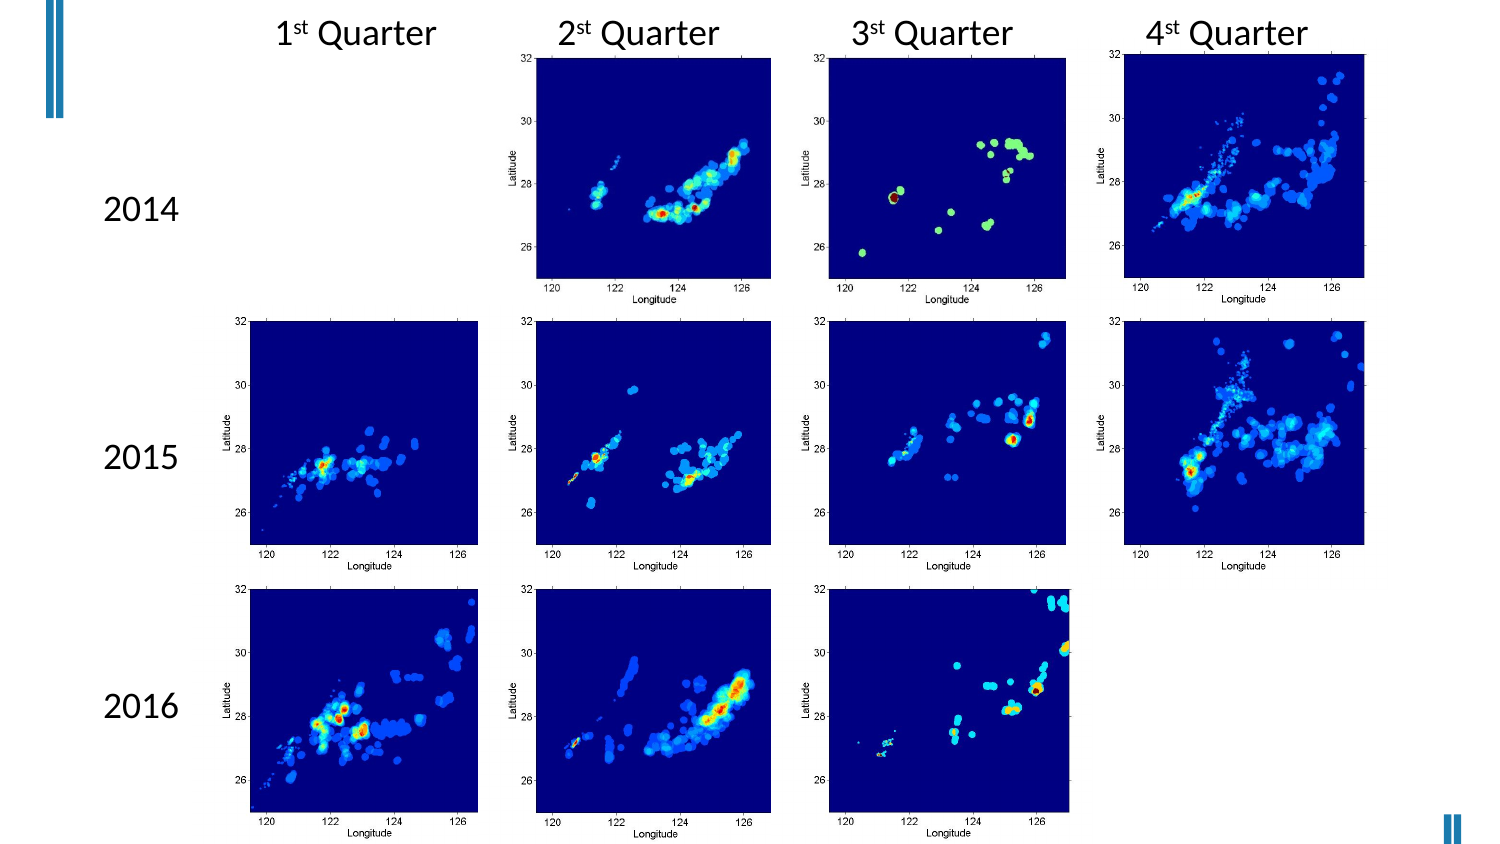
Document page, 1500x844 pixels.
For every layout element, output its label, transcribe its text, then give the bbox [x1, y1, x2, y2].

text_box 2st Quarter [542, 0, 736, 40]
text_box 3st Quarter [836, 0, 1029, 40]
picture [192, 38, 1389, 844]
text_box 1st Quarter [259, 0, 453, 61]
text_box 2015 [88, 424, 187, 485]
text_box 2016 [88, 673, 187, 734]
text_box 4st Quarter [1130, 0, 1324, 37]
text_box 2014 [88, 176, 195, 237]
